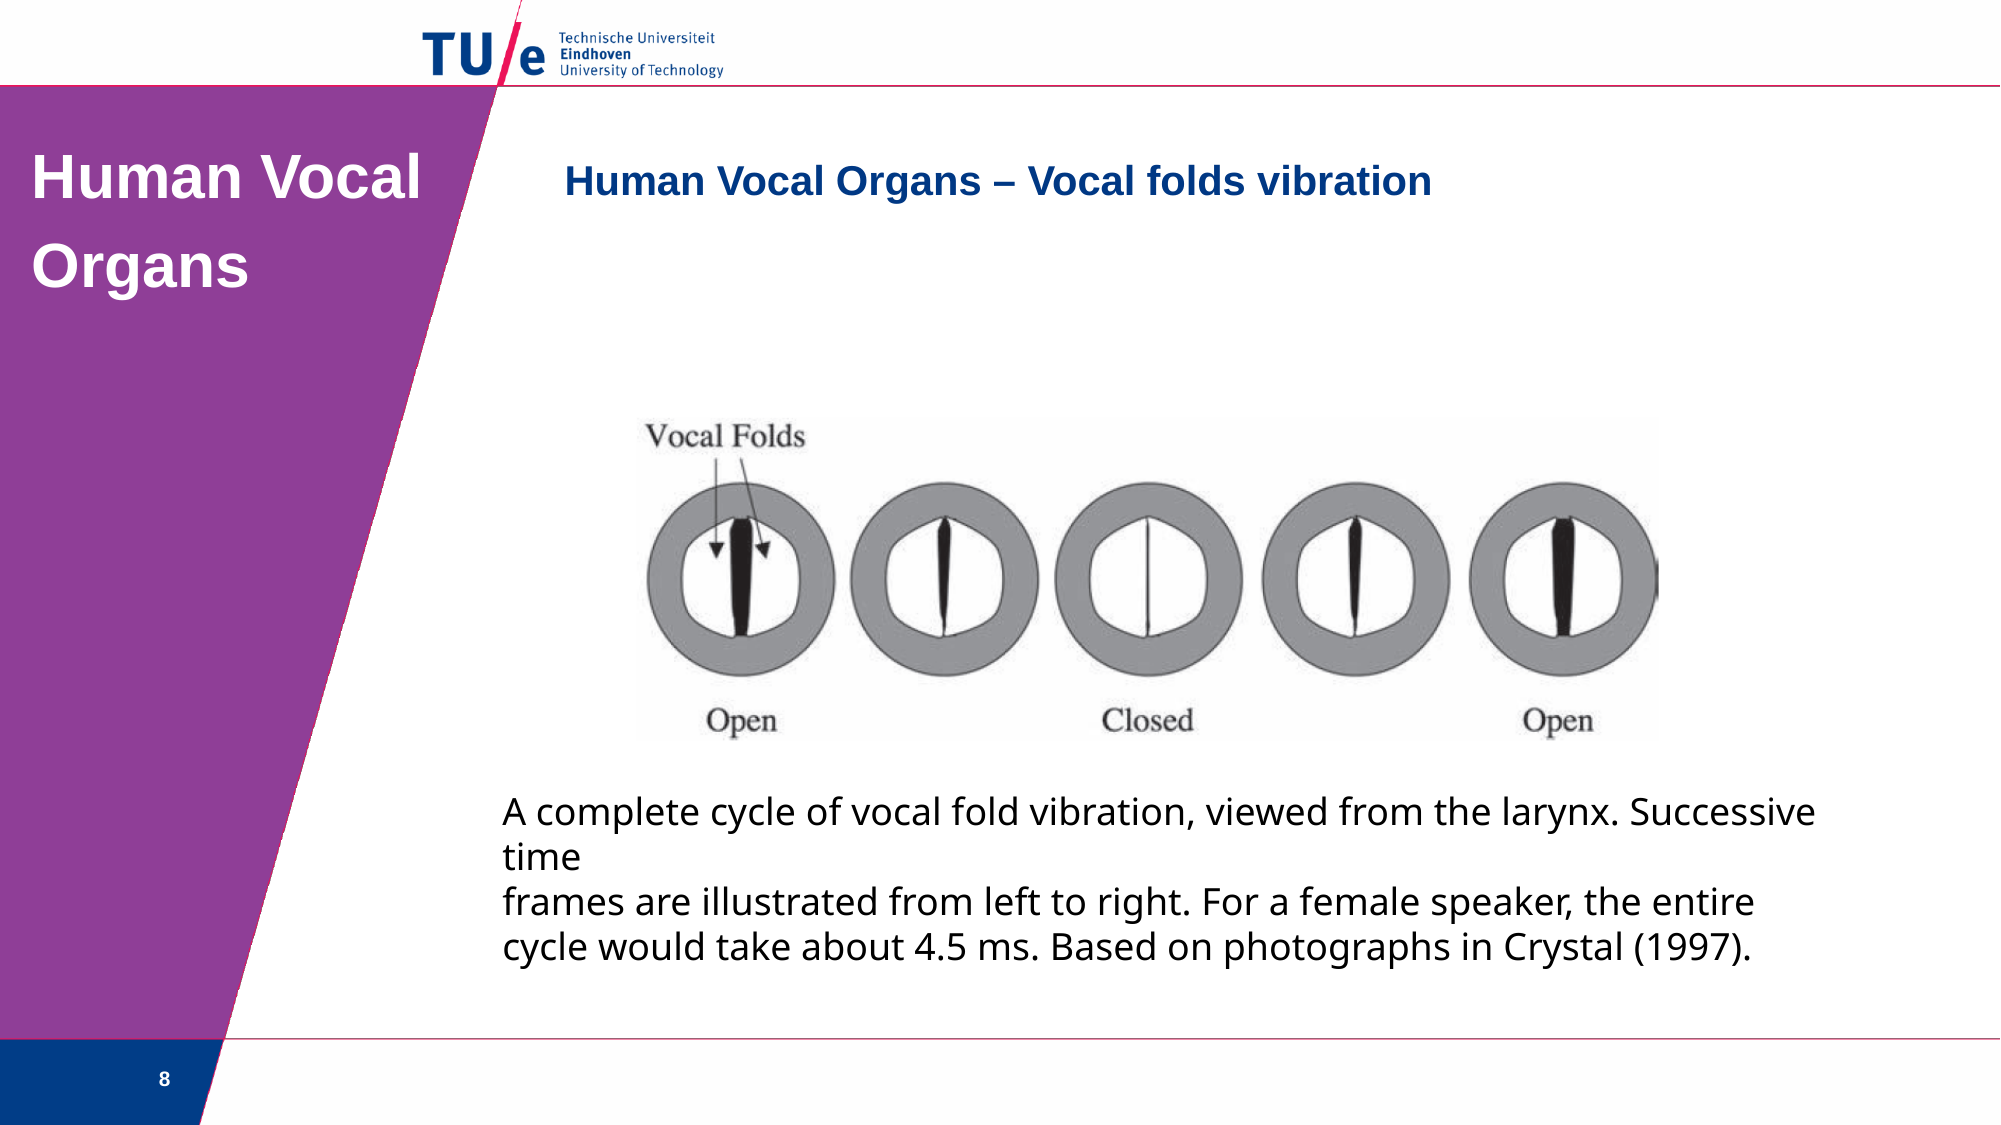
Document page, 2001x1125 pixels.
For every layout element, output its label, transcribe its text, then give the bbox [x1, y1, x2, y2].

text_box A complete cycle of vocal fold vibration, viewed from the larynx. Successive time frames are illustrated from left to right. For a female speaker, the entire cycle would take about 4.5 ms. Based on photographs in Crystal (1997). [487, 780, 1863, 975]
text_box Human Vocal Organs – Vocal folds vibration [562, 145, 1863, 204]
picture [0, 0, 2000, 1125]
slide_number 8 [152, 1065, 189, 1125]
title Human Vocal Organs [29, 120, 458, 311]
